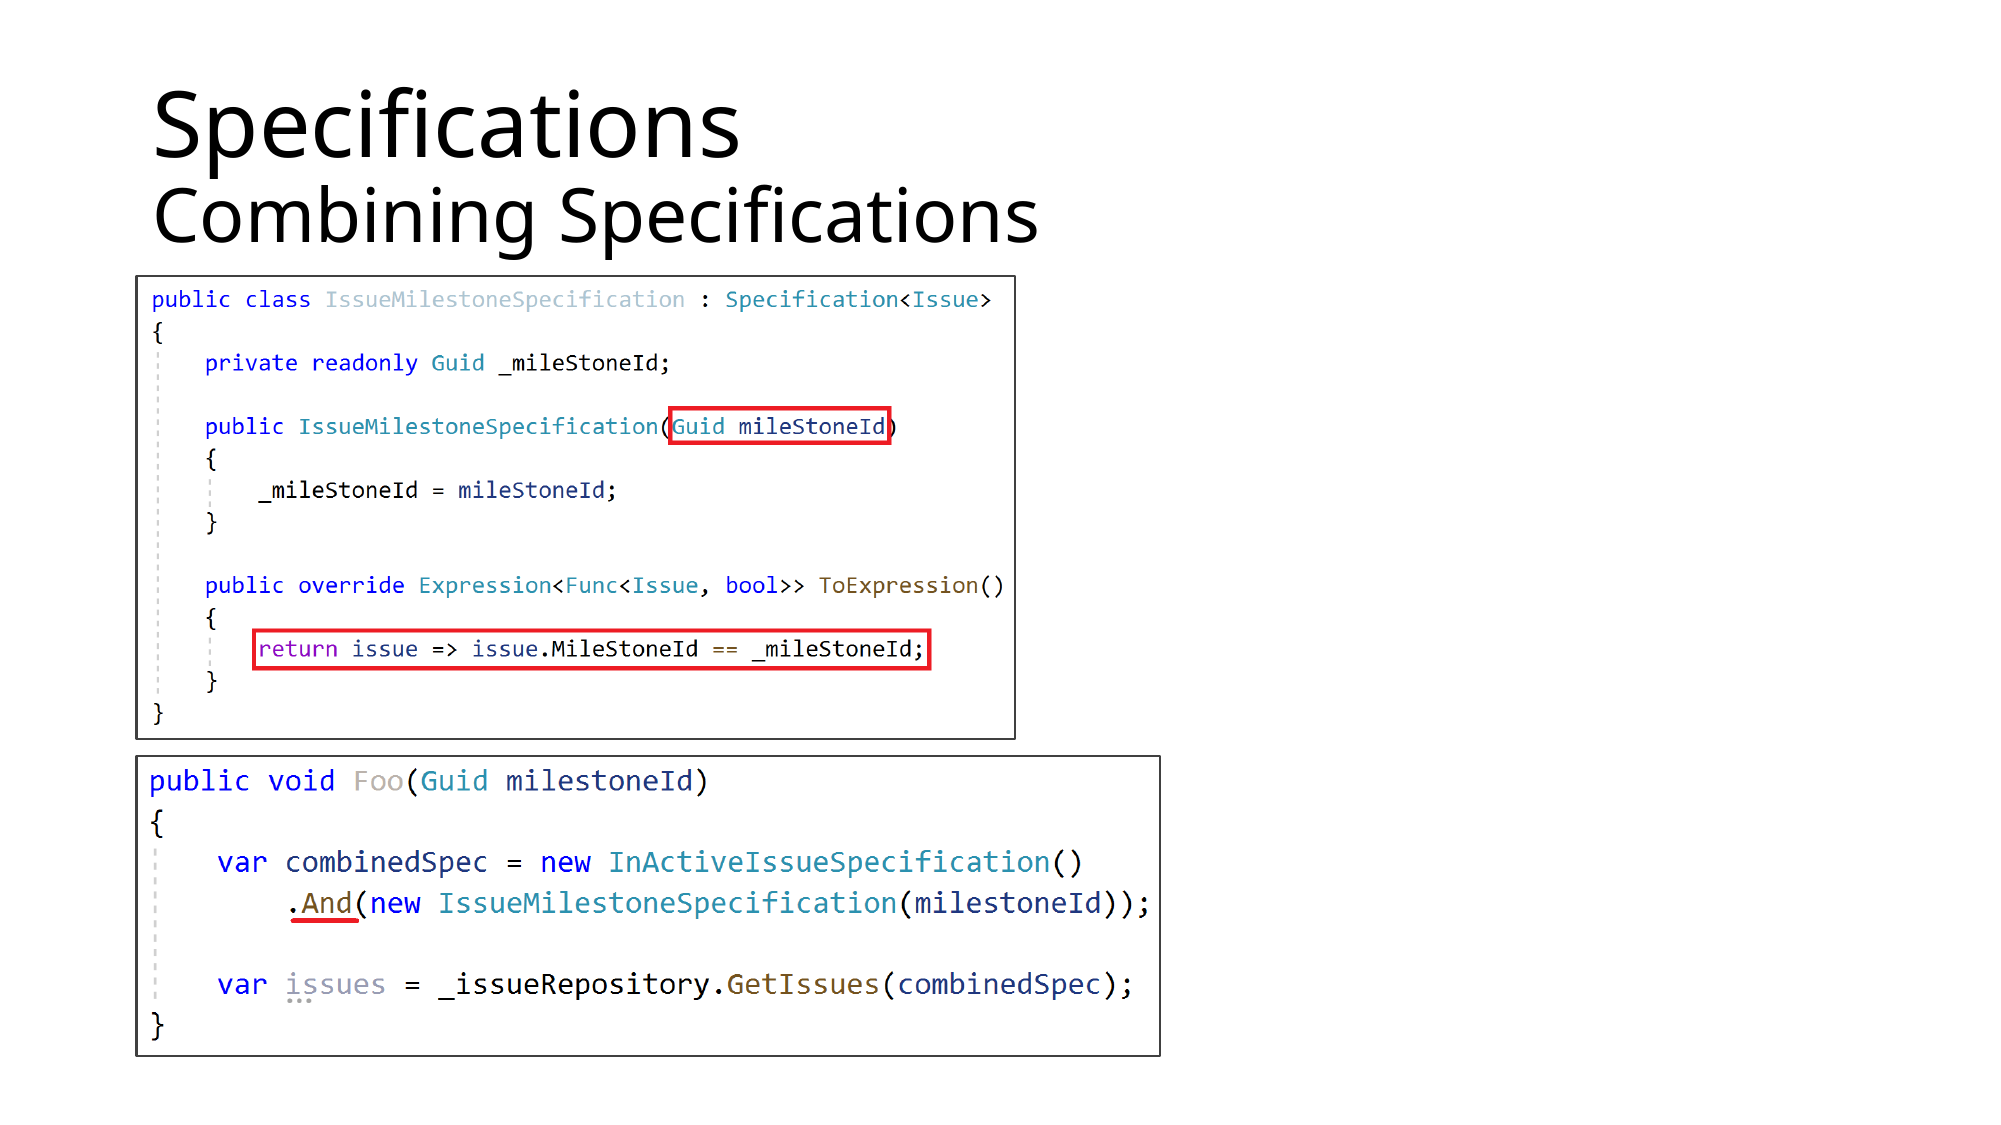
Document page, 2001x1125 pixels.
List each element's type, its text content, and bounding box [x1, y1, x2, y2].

picture [137, 277, 1014, 738]
title Specifications Combining Specifications [137, 59, 1863, 278]
picture [137, 757, 1160, 1055]
